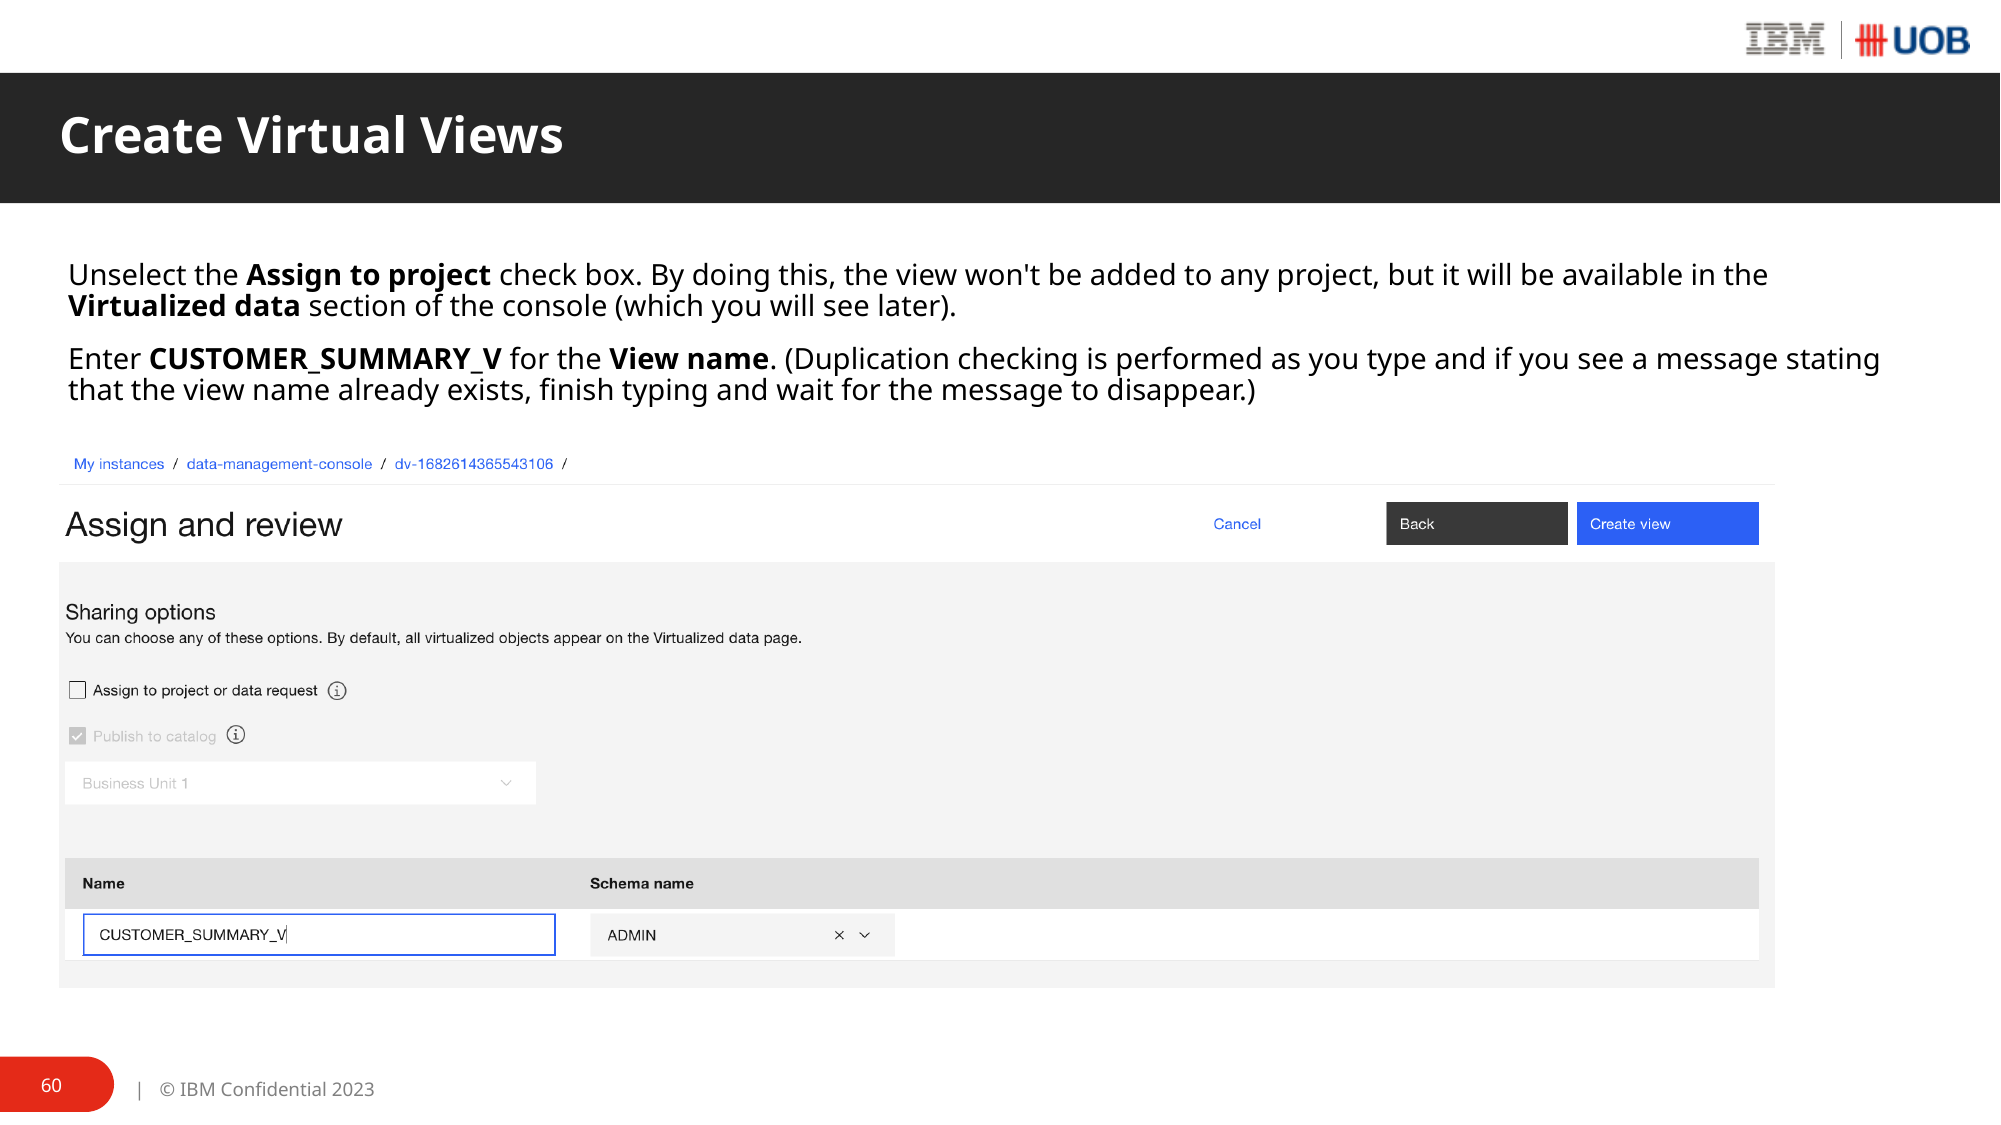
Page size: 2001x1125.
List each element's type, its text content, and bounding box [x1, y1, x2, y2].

list Unselect the Assign to project check box. By doing this, the view won't be added to any project, but it will be available in the Virtualized data section of the console (which you will see later). Enter CUSTOMER_SUMMARY_V for the View name. (Duplication checking is performed as you type and if you see a message stating that the view name already exists, finish typing and wait for the message to disappear.) [59, 256, 1937, 1007]
picture [1855, 10, 1970, 71]
title Create Virtual Views [59, 102, 1937, 174]
picture [59, 447, 1775, 988]
